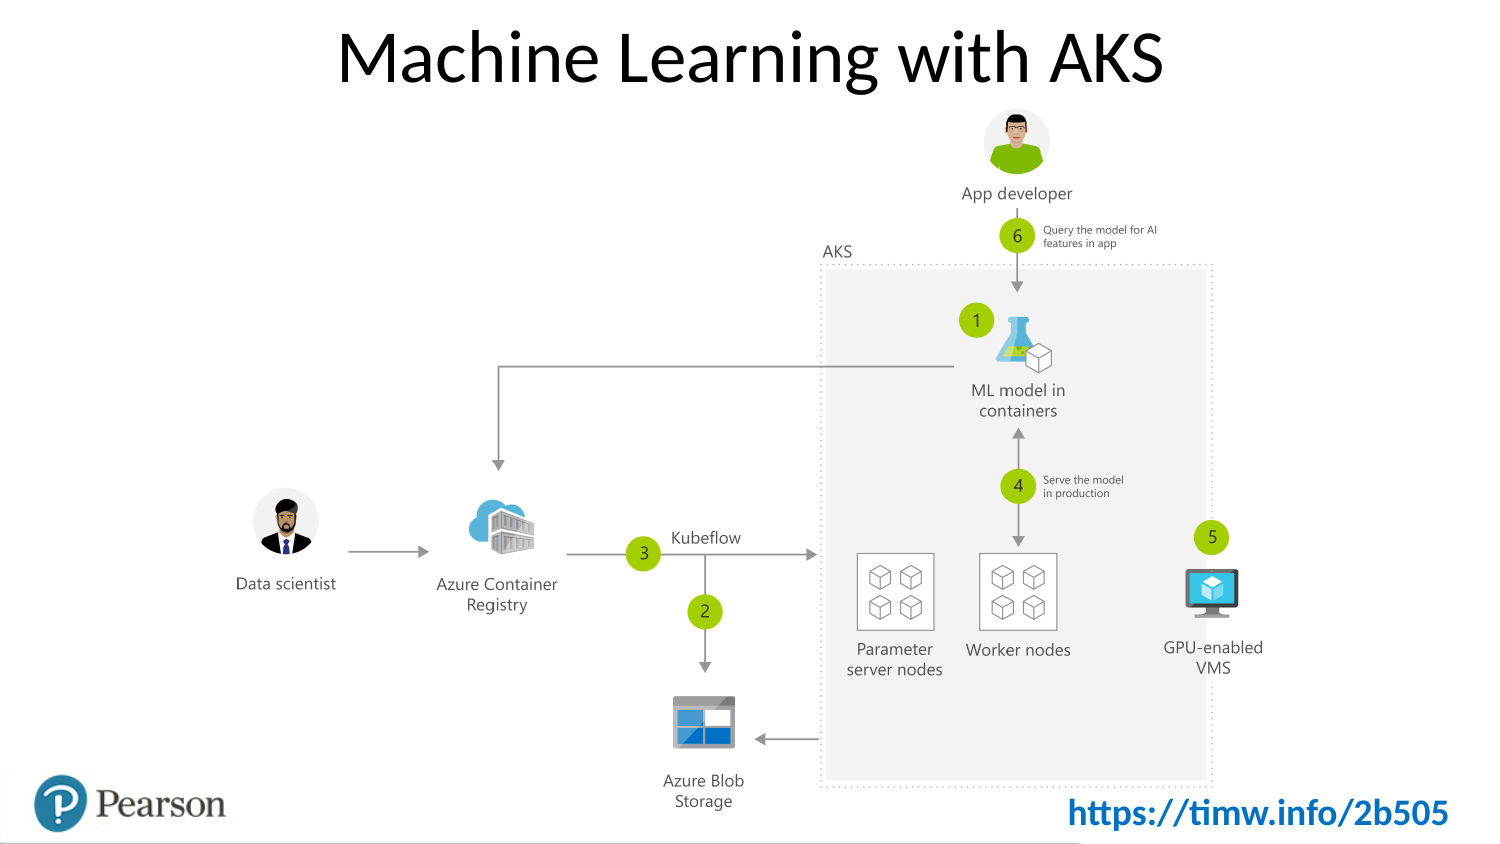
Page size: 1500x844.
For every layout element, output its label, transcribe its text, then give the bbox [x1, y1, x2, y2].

title Machine Learning with AKS [132, 0, 1371, 92]
picture [0, 0, 1500, 844]
text_box https://timw.info/2b505 [1052, 780, 1500, 841]
